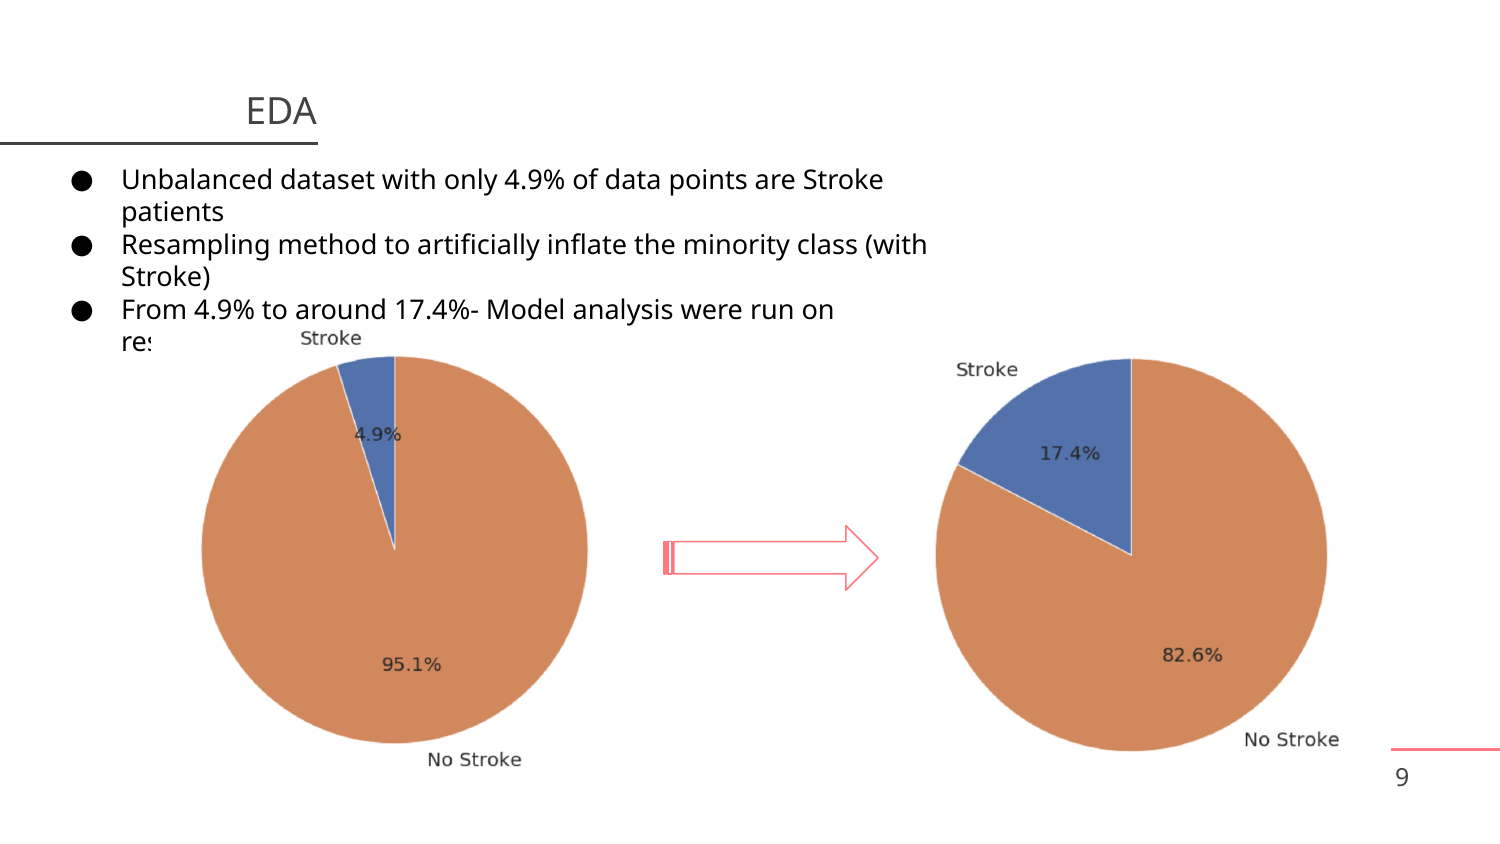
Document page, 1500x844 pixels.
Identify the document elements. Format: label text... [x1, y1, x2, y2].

picture [886, 330, 1372, 772]
slide_number 9 [1380, 745, 1432, 811]
title EDA [0, 99, 332, 148]
text_box Unbalanced dataset with only 4.9% of data points are Stroke patients Resampling method to artificially inflate the minority class (with Stroke) From 4.9% to around 17.4%- Model analysis were run on resampled dataset [31, 147, 966, 442]
picture [150, 330, 619, 786]
text_box [673, 525, 879, 591]
text_box [667, 541, 672, 574]
